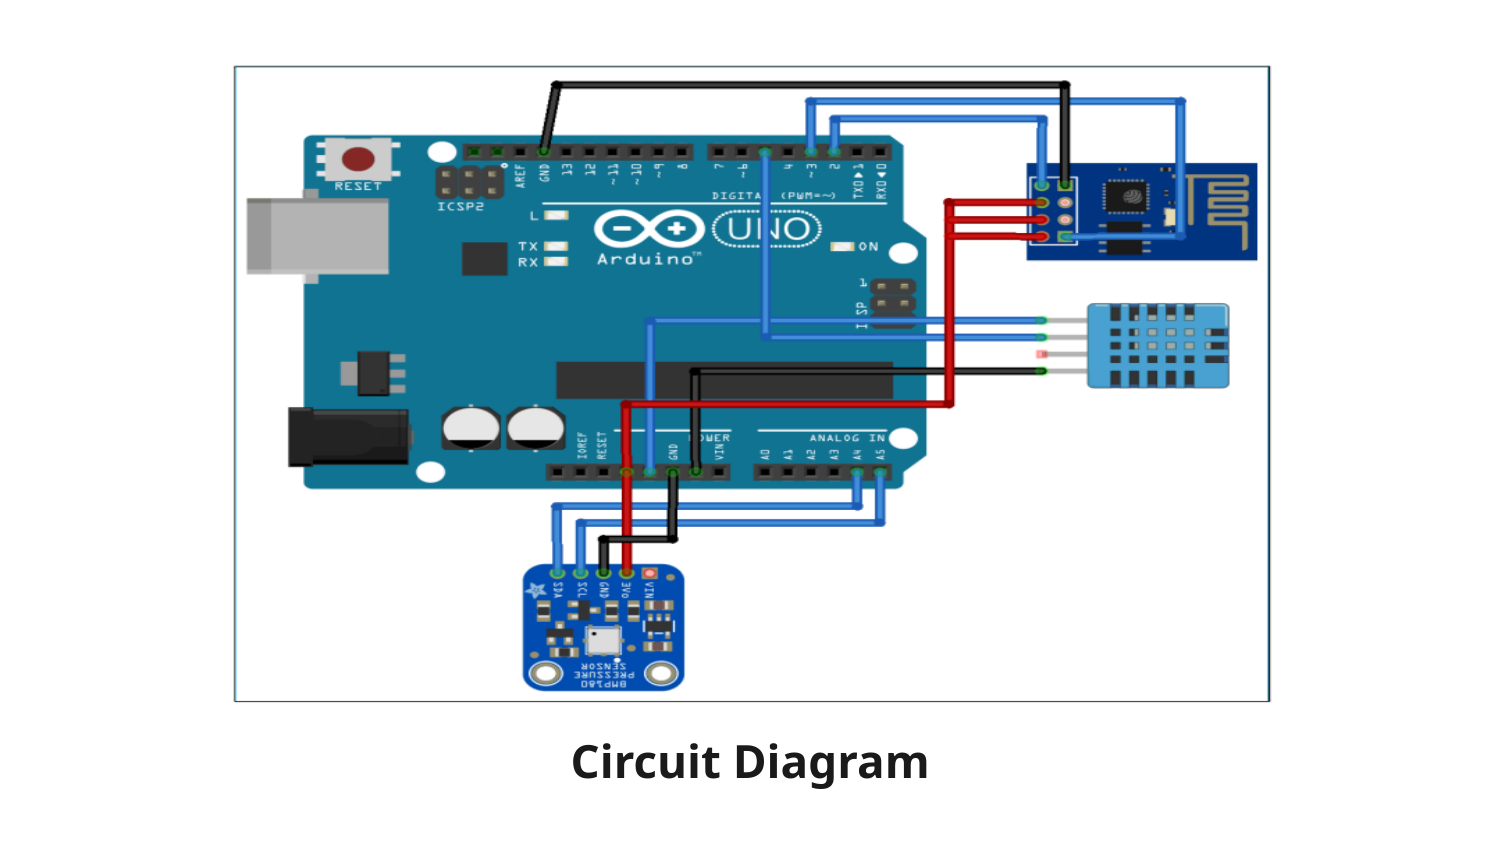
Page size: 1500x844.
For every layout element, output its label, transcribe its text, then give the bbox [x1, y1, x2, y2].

list Circuit Diagram [118, 717, 1382, 793]
picture [227, 59, 1285, 718]
